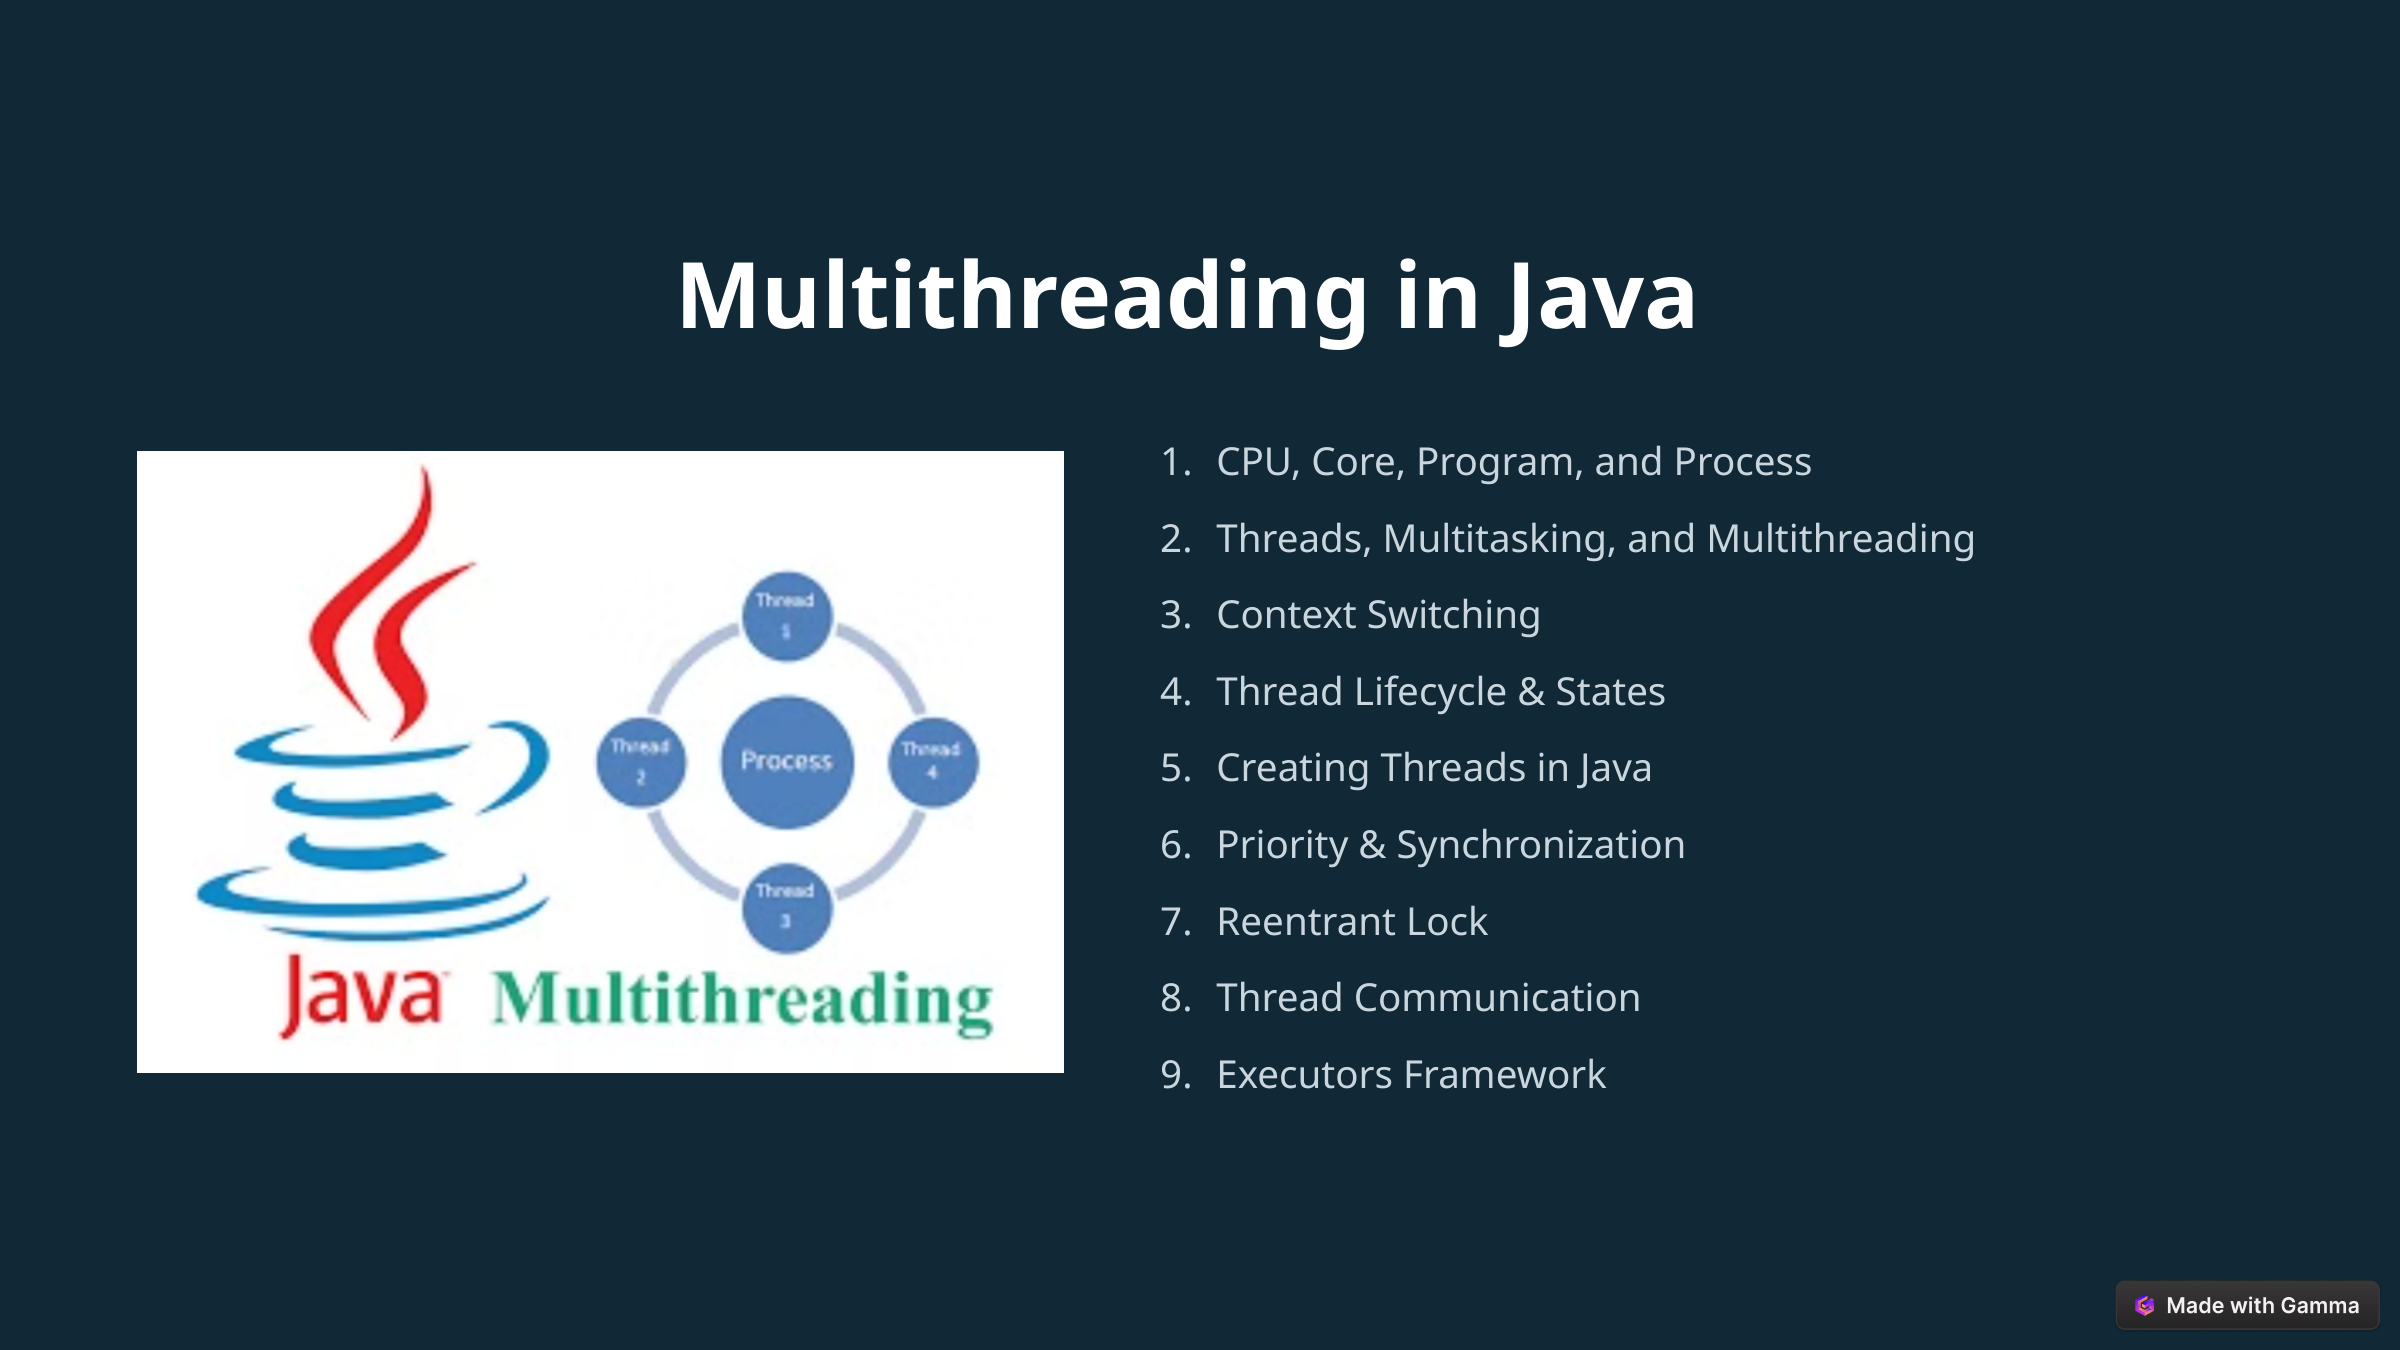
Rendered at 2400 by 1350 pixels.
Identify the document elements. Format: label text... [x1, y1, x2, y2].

text_box Thread Lifecycle & States [1160, 650, 2264, 714]
text_box Reentrant Lock [1160, 880, 2264, 943]
text_box Context Switching [1160, 573, 2264, 637]
picture [2106, 1271, 2389, 1339]
text_box Thread Communication [1160, 956, 2264, 1020]
text_box CPU, Core, Program, and Process [1160, 420, 2264, 484]
picture [137, 451, 1064, 1073]
text_box Threads, Multitasking, and Multithreading [1160, 497, 2264, 561]
text_box Creating Threads in Java [1160, 727, 2264, 790]
text_box Multithreading in Java [530, 232, 1870, 349]
text_box Priority & Synchronization [1160, 803, 2264, 867]
text_box Executors Framework [1160, 1033, 2264, 1097]
